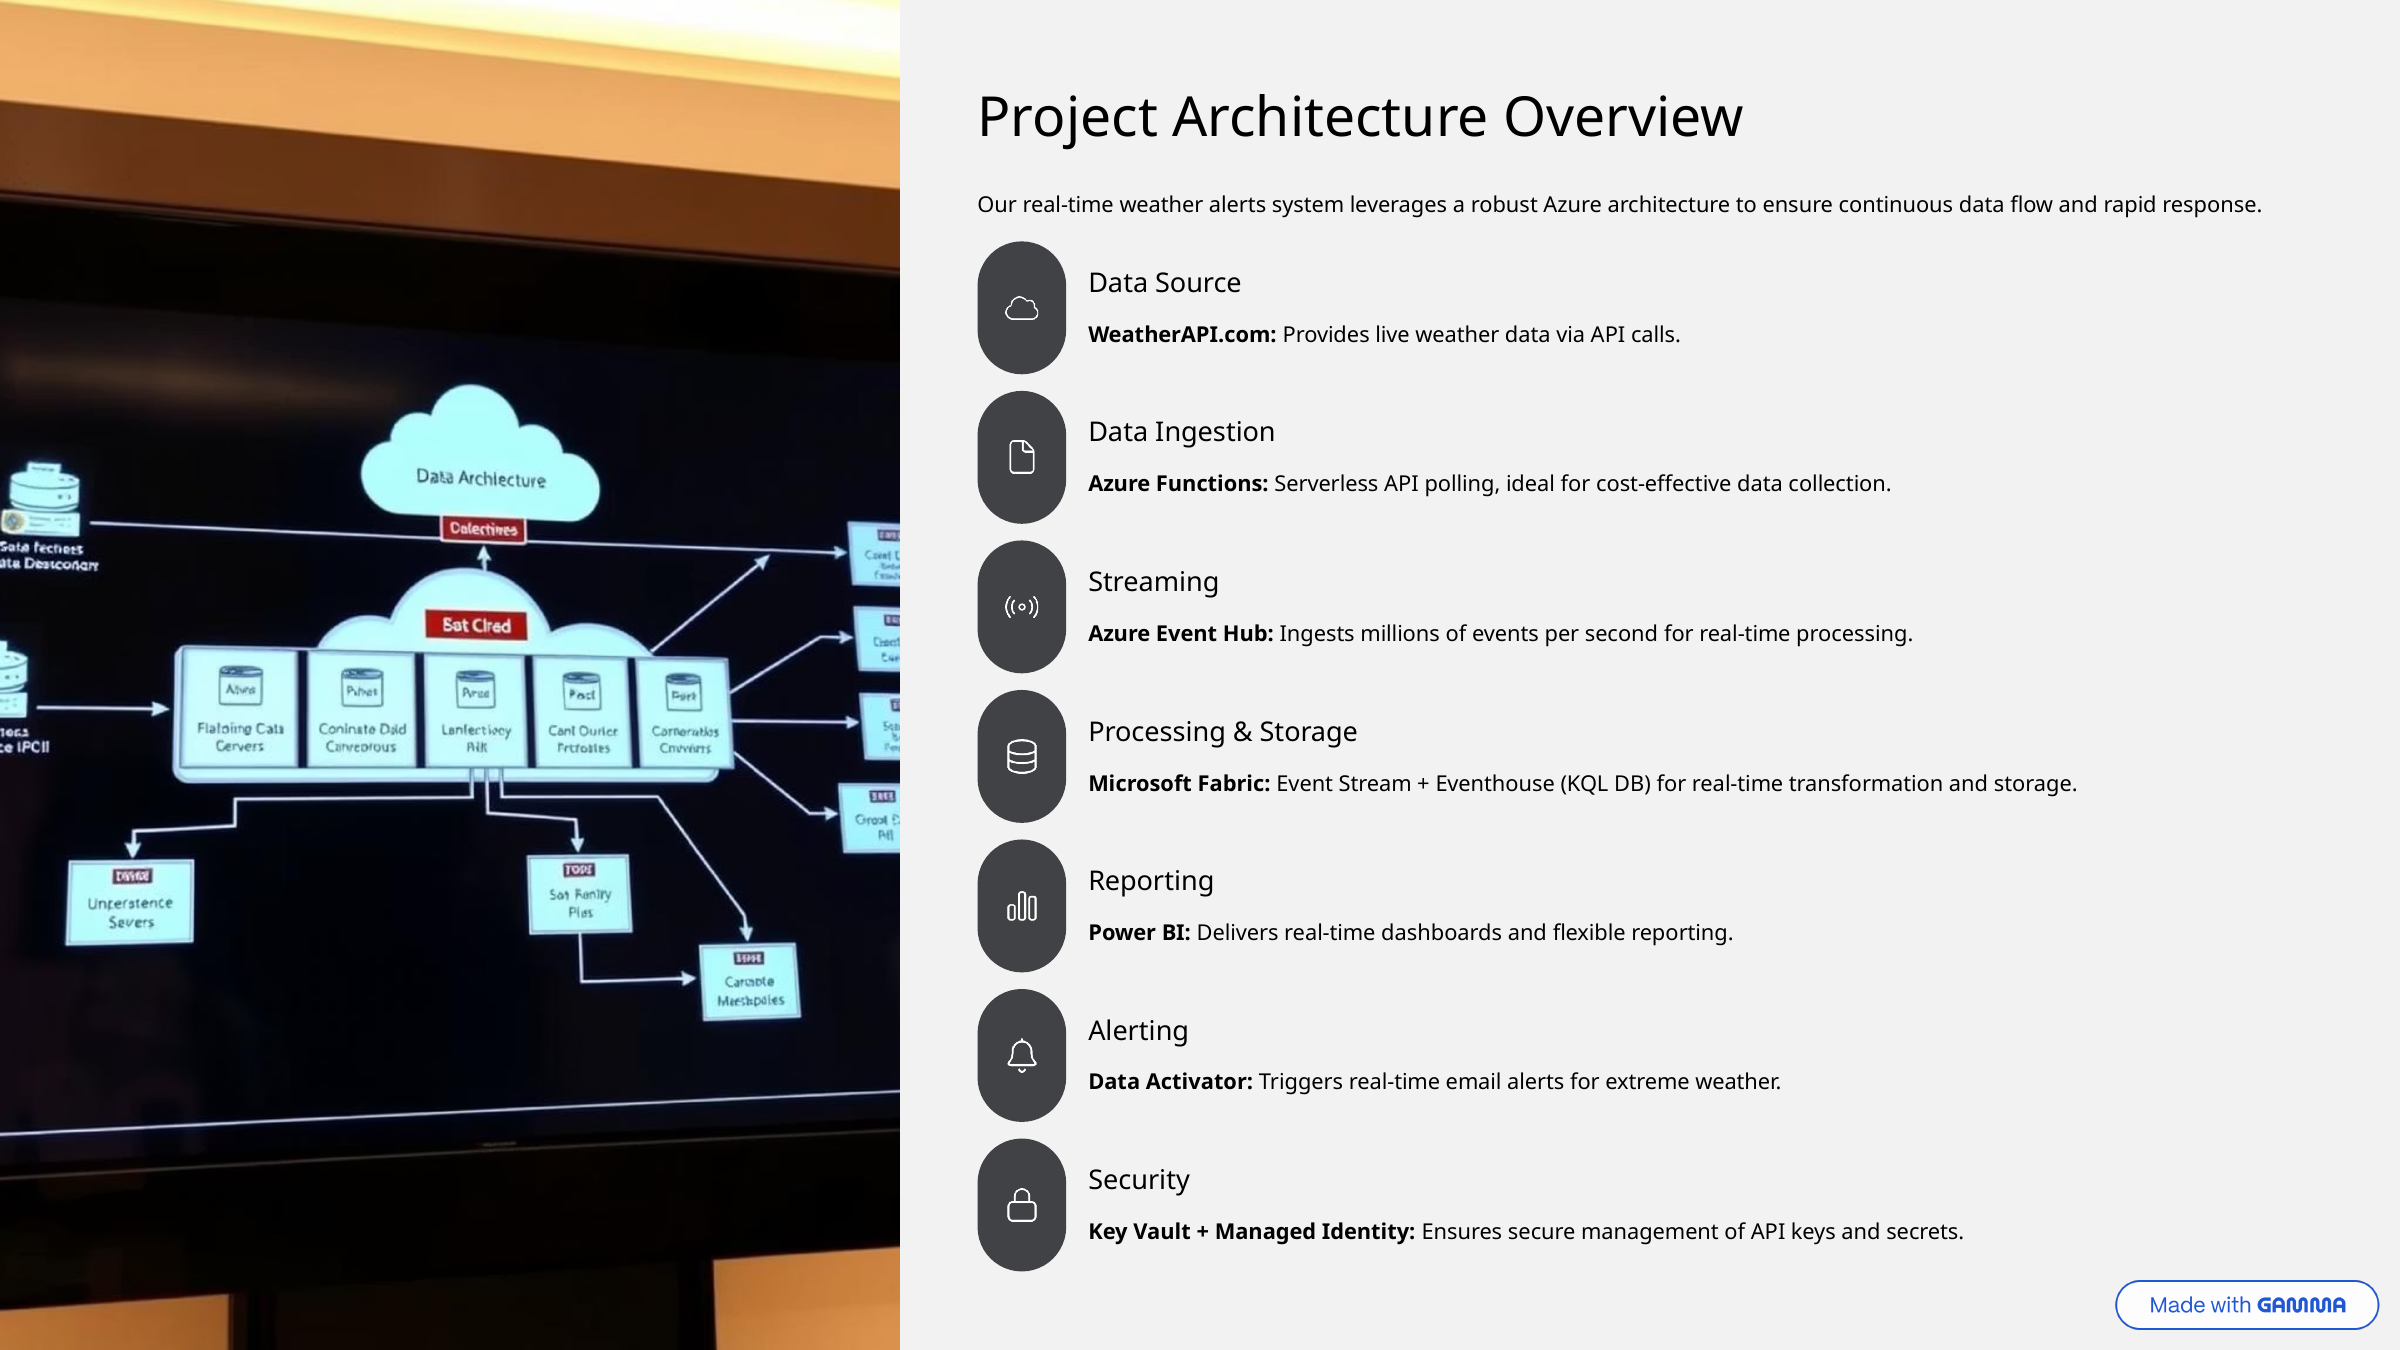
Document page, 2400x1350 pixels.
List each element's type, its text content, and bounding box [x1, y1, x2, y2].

text_box Key Vault + Managed Identity: Ensures secure management of API keys and secrets. [1088, 1208, 2323, 1244]
text_box [977, 988, 1067, 1122]
text_box WeatherAPI.com: Provides live weather data via API calls. [1088, 311, 2323, 347]
text_box [977, 689, 1067, 823]
text_box Azure Event Hub: Ingests millions of events per second for real-time processing. [1088, 610, 2323, 646]
text_box Processing & Storage [1088, 712, 1372, 747]
text_box Streaming [1088, 562, 1366, 598]
text_box Project Architecture Overview [977, 78, 1781, 148]
picture [1005, 735, 1039, 778]
picture [1005, 1034, 1039, 1077]
text_box Our real-time weather alerts system leverages a robust Azure architecture to ensure continuous data flow and rapid response. [977, 180, 2323, 217]
text_box [977, 390, 1067, 524]
picture [1005, 1184, 1039, 1226]
picture [2106, 1271, 2389, 1339]
picture [1005, 885, 1039, 927]
picture [1005, 287, 1039, 329]
text_box Data Ingestion [1088, 412, 1366, 448]
picture [1005, 436, 1039, 479]
text_box [977, 241, 1067, 375]
text_box Alerting [1088, 1011, 1366, 1046]
text_box Microsoft Fabric: Event Stream + Eventhouse (KQL DB) for real-time transformation and storage. [1088, 759, 2323, 796]
text_box [977, 839, 1067, 973]
picture [1005, 586, 1039, 628]
text_box Data Source [1088, 263, 1366, 298]
picture [0, 0, 900, 1350]
text_box Security [1088, 1160, 1366, 1196]
text_box Power BI: Delivers real-time dashboards and flexible reporting. [1088, 909, 2323, 945]
text_box [977, 1138, 1067, 1272]
text_box Data Activator: Triggers real-time email alerts for extreme weather. [1088, 1058, 2323, 1095]
text_box Azure Functions: Serverless API polling, ideal for cost-effective data collection. [1088, 460, 2323, 497]
text_box Reporting [1088, 861, 1366, 897]
text_box [977, 540, 1067, 674]
